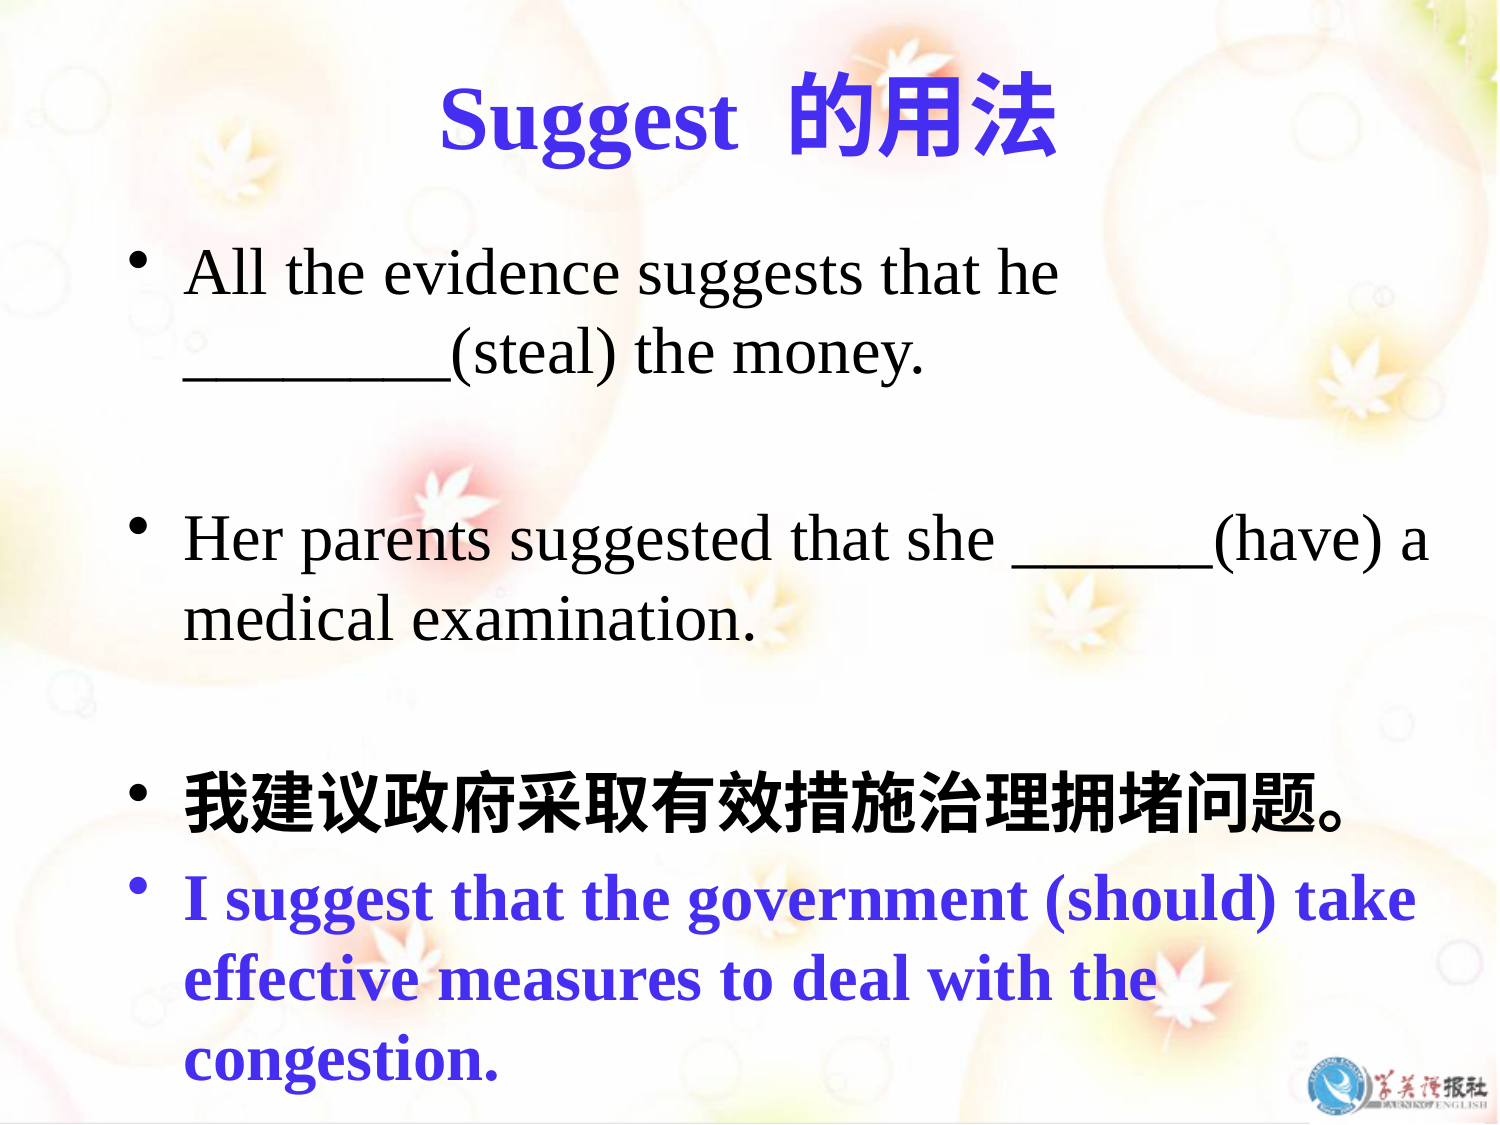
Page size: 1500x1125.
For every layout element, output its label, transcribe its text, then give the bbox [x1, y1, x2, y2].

list All the evidence suggests that he ________(steal) the money. Her parents suggested that she ______(have) a medical examination. 我建议政府采取有效措施治理拥堵问题。 I suggest that the government (should) take effective measures to deal with the congestion. [112, 219, 1459, 1094]
title Suggest 的用法 [112, 19, 1388, 207]
picture [0, 0, 1500, 1125]
